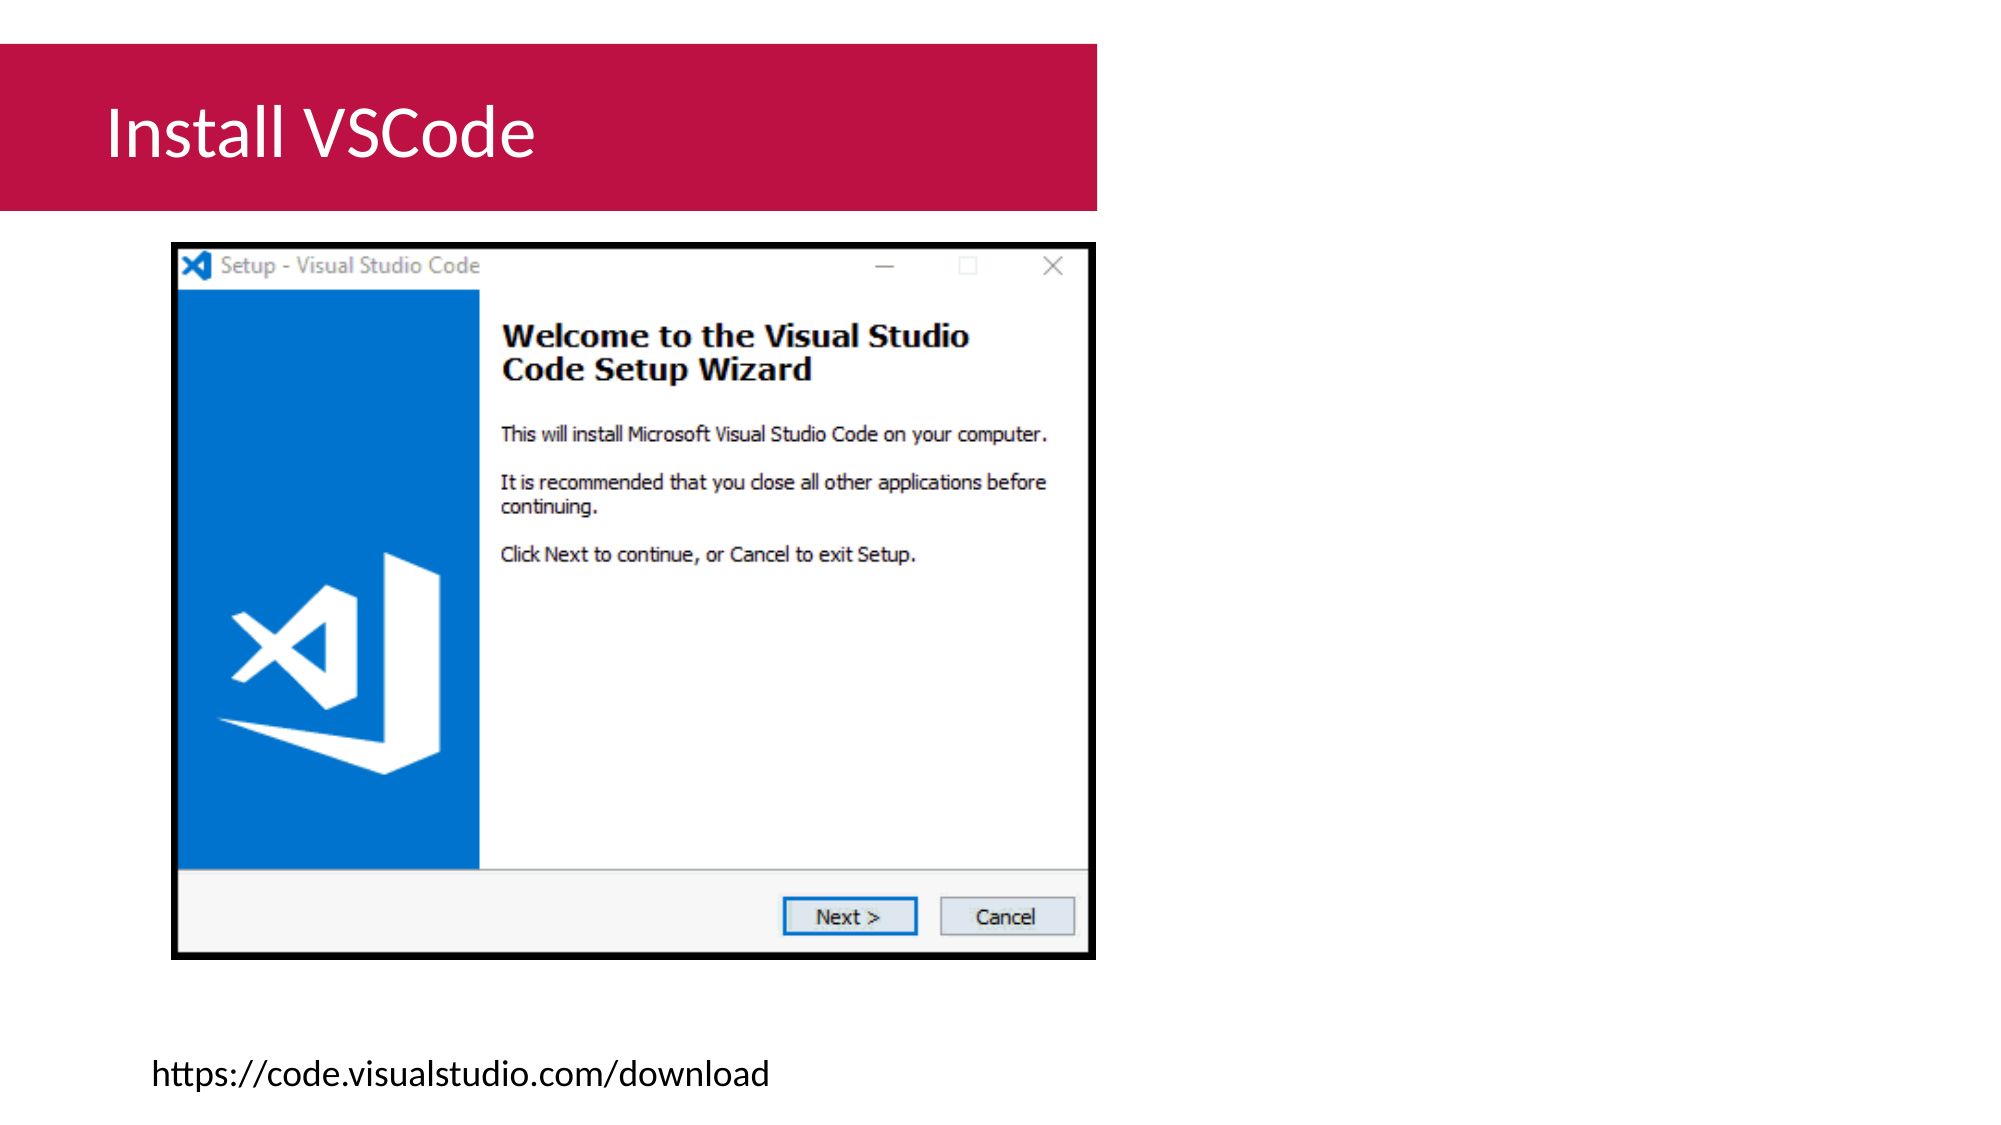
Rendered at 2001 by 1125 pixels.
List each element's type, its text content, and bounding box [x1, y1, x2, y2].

text_box https://code.visualstudio.com/download [136, 1041, 1276, 1102]
text_box Install VSCode [90, 74, 552, 180]
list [171, 242, 1096, 960]
text_box [0, 43, 1098, 212]
